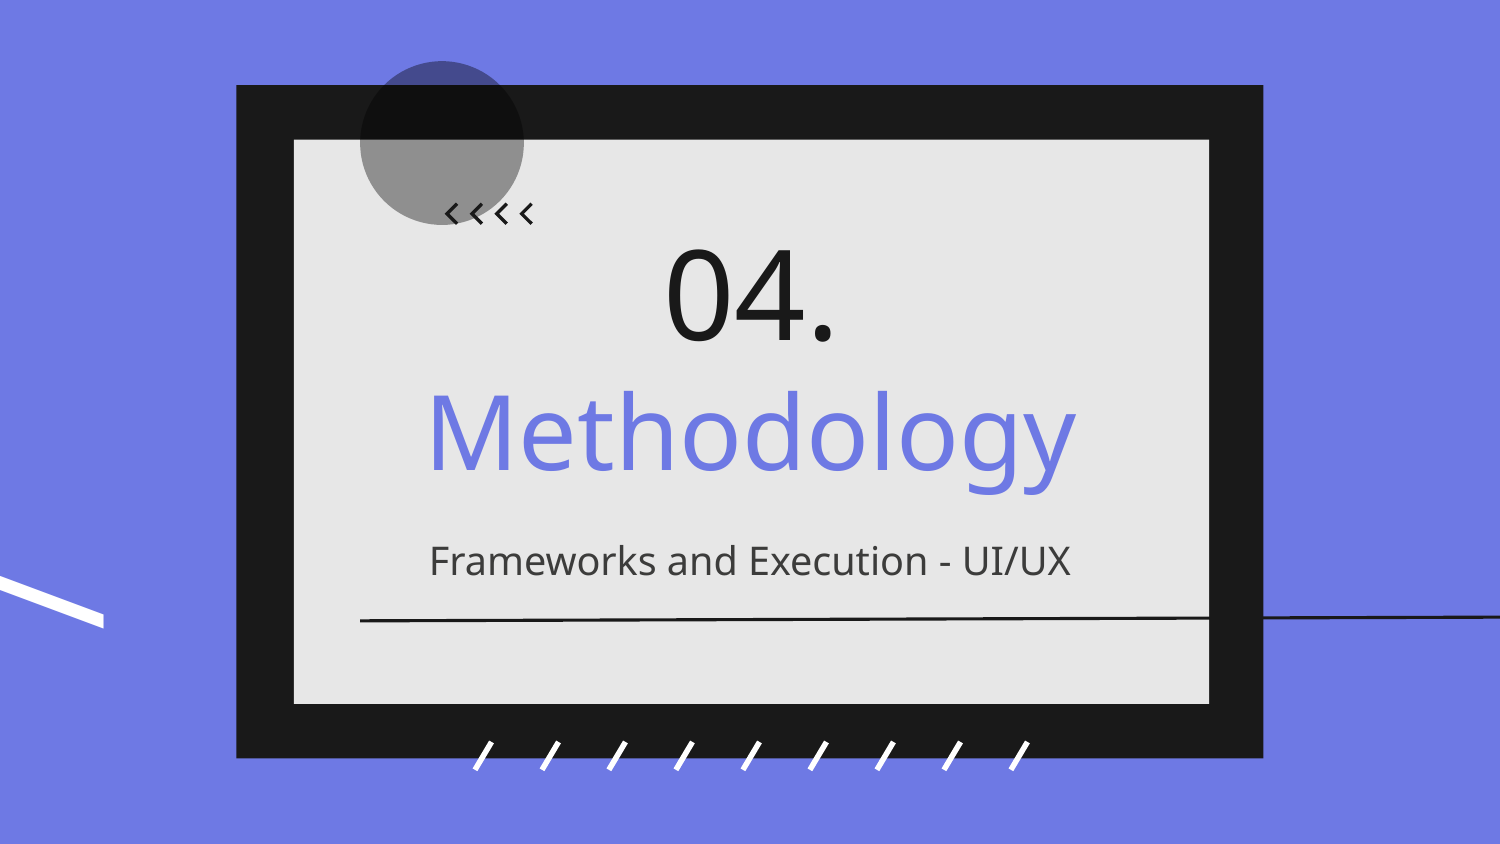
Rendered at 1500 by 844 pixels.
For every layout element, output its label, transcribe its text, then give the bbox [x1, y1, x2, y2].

title 04. [596, 221, 906, 360]
title Methodology [345, 359, 1157, 498]
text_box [444, 202, 534, 226]
text_box [236, 85, 1264, 759]
text_box [293, 139, 1210, 704]
subtitle Frameworks and Execution - UI/UX [311, 501, 1190, 619]
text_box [472, 740, 1031, 772]
text_box [360, 61, 524, 225]
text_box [359, 616, 1500, 622]
